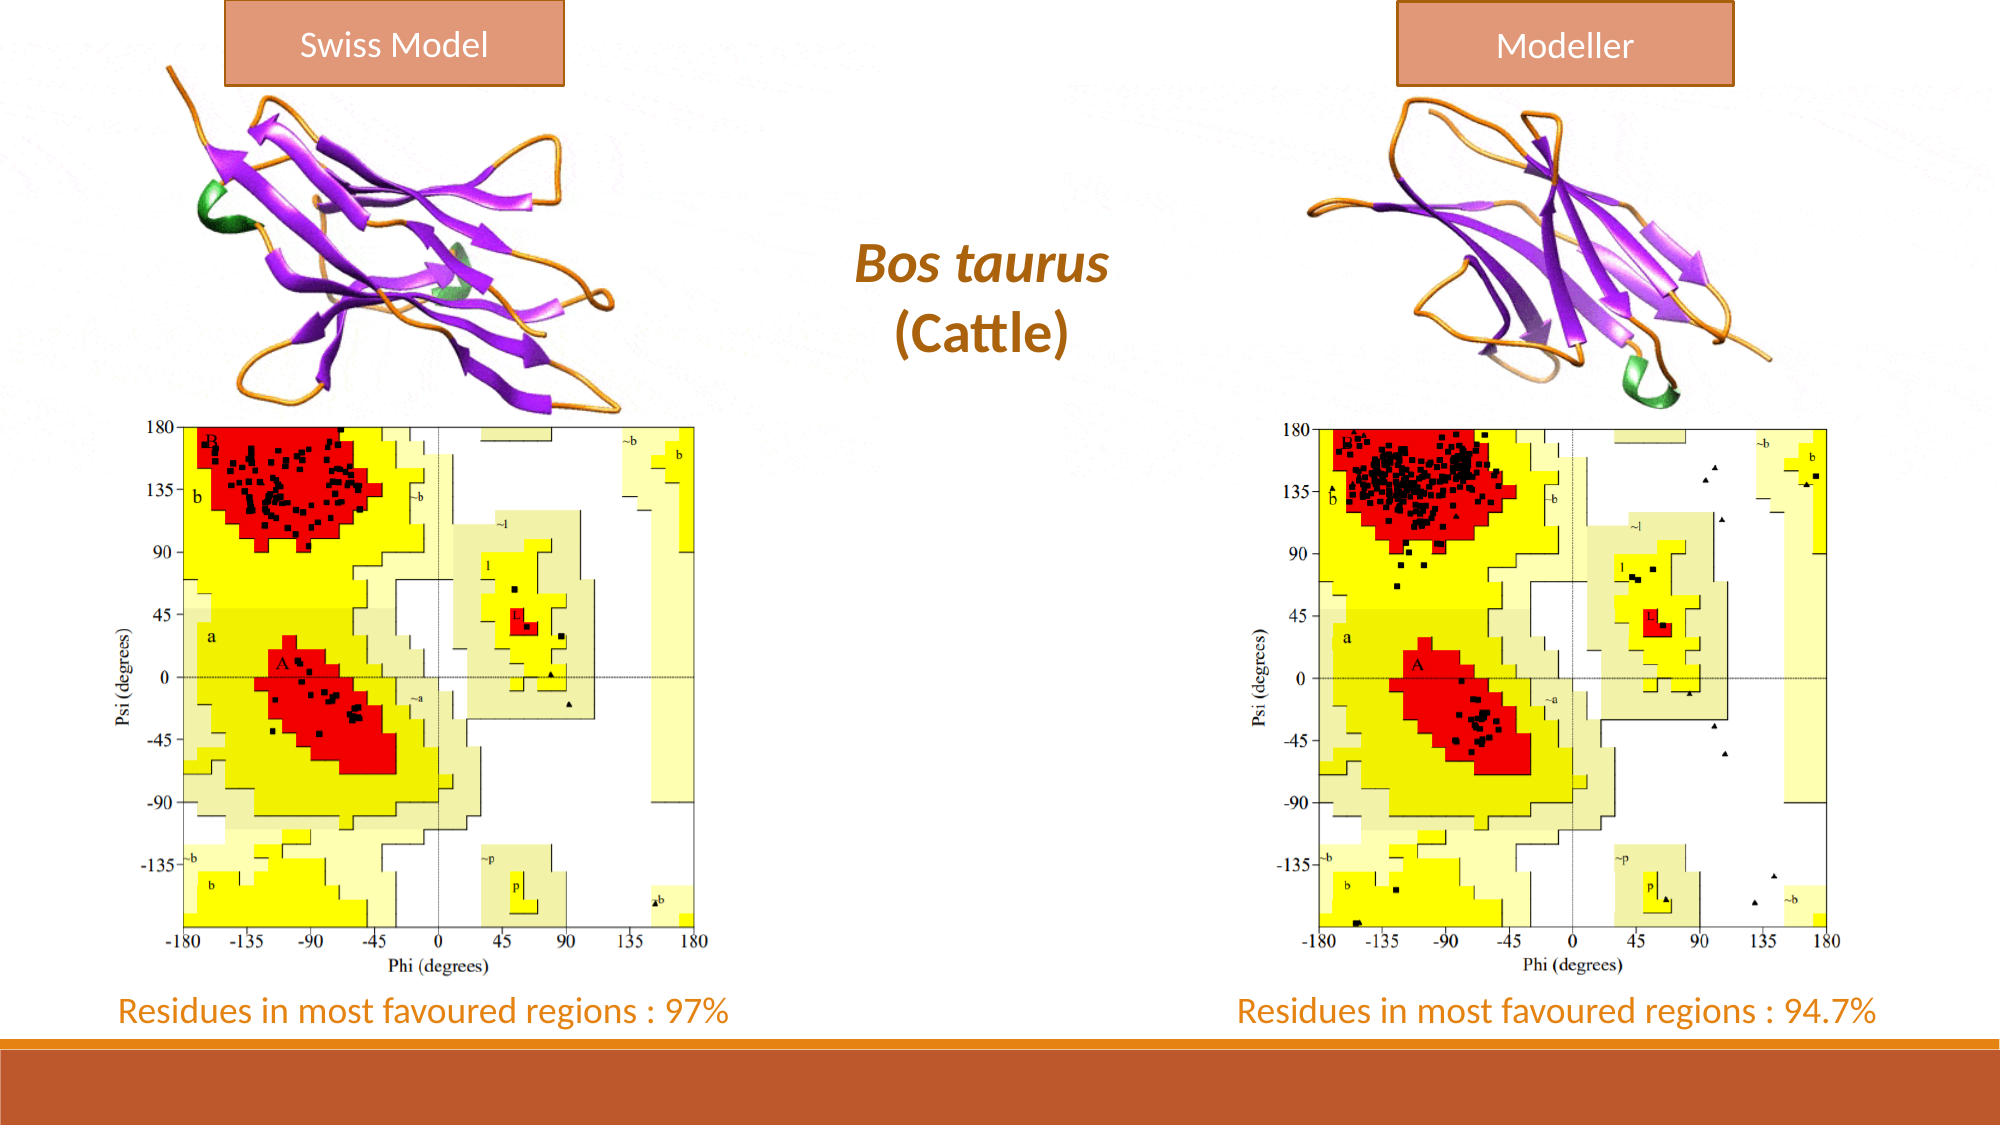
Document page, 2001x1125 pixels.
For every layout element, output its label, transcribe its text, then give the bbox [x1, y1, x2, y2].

picture [1063, 84, 1997, 980]
text_box Residues in most favoured regions : 97% [103, 978, 745, 1039]
text_box Bos taurus (Cattle) [888, 216, 1060, 372]
text_box Residues in most favoured regions : 94.7% [1222, 978, 1893, 1039]
text_box Modeller [1396, 0, 1735, 82]
text_box Swiss Model [224, 0, 565, 39]
picture [0, 42, 880, 983]
